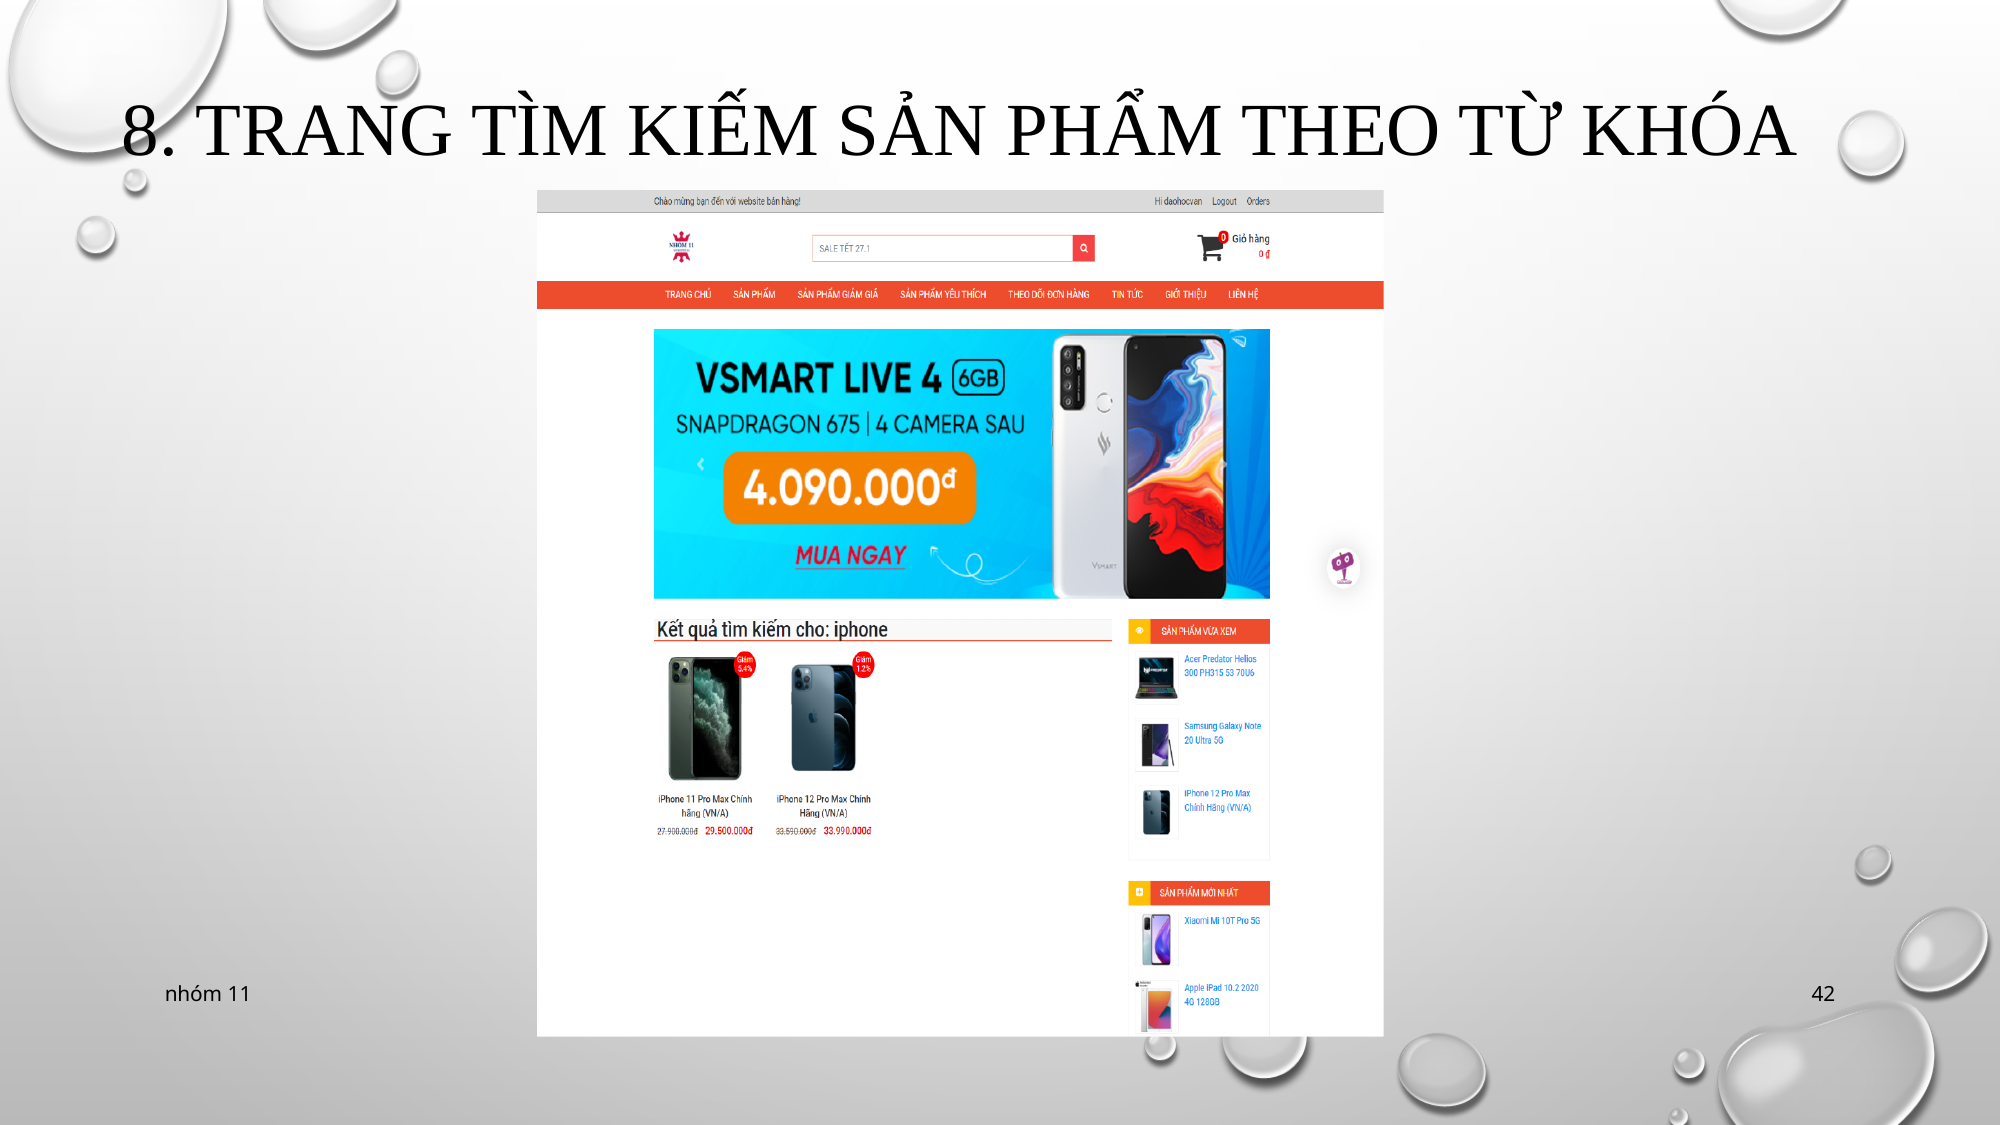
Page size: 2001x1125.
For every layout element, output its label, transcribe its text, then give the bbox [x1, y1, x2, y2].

picture [0, 0, 2000, 1125]
title 8. Trang tìm kiếm sản phẩm theo từ khóa [58, 0, 1863, 262]
slide_number 42 [1724, 965, 1851, 1025]
footer nhóm 11 [149, 965, 531, 1025]
